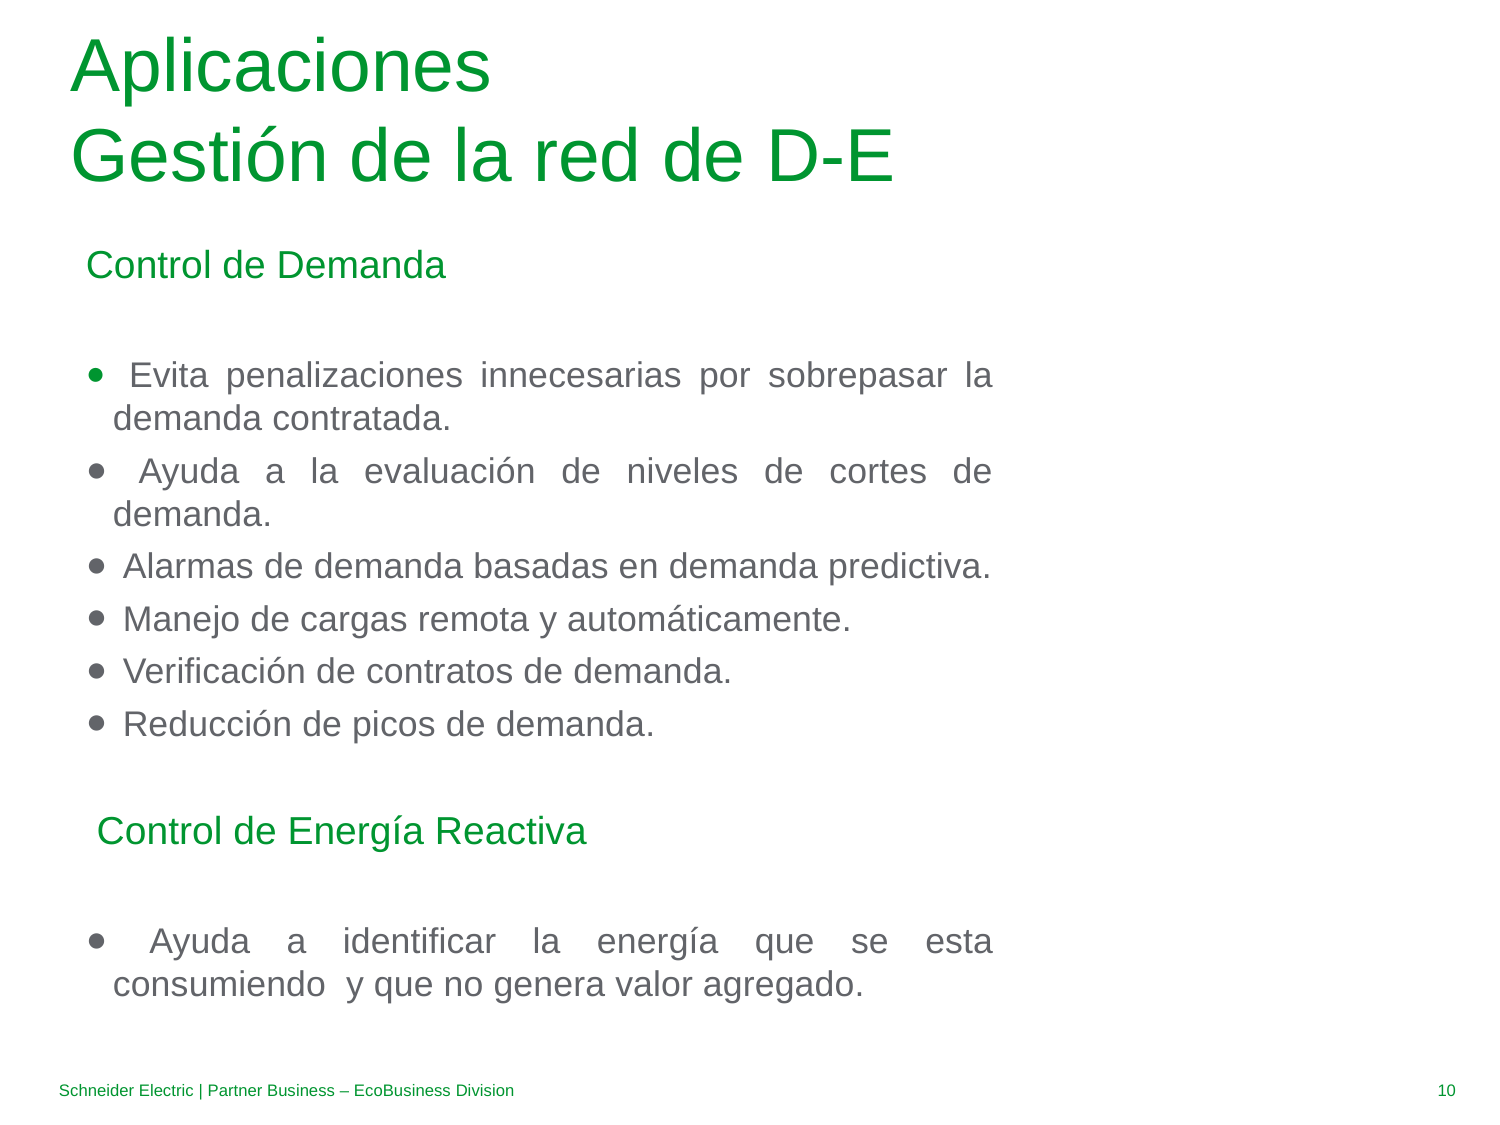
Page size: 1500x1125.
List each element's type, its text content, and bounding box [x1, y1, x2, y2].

title Aplicaciones Gestión de la red de D-E [70, 11, 1430, 201]
list Control de Demanda Evita penalizaciones innecesarias por sobrepasar la demanda contratada. Ayuda a la evaluación de niveles de cortes de demanda. Alarmas de demanda basadas en demanda predictiva. Manejo de cargas remota y automáticamente. Verificación de contratos de demanda. Reducción de picos de demanda. Control de Energía Reactiva Ayuda a identificar la energía que se esta consumiendo y que no genera valor agregado. [70, 231, 1010, 1029]
